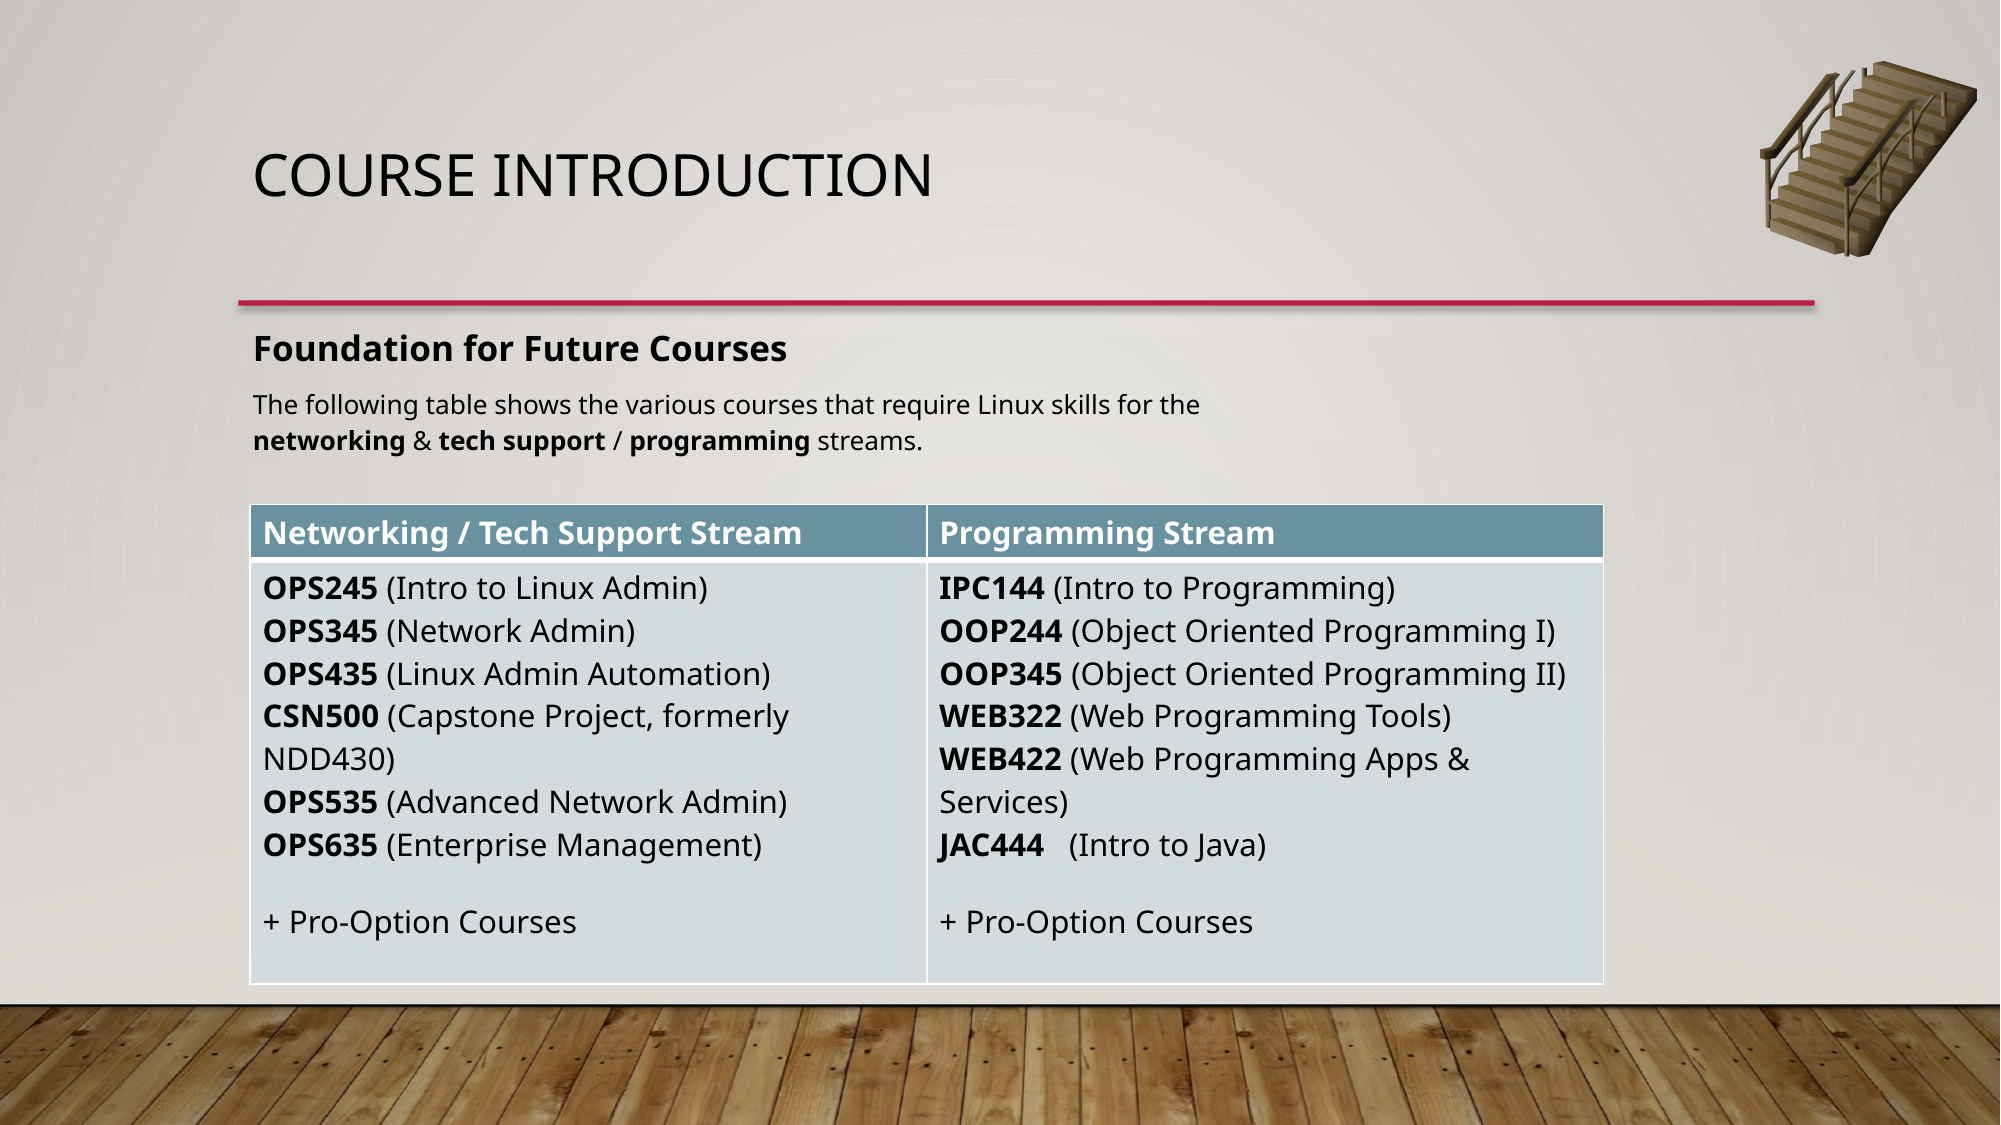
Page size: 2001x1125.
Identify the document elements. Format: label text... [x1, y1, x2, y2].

table_header Programming Stream [928, 505, 1603, 557]
picture [0, 1007, 2000, 1125]
table_header Networking / Tech Support Stream [251, 505, 926, 557]
table_cell OPS245 (Intro to Linux Admin) OPS345 (Network Admin) OPS435 (Linux Admin Automation) CSN500 (Capstone Project, formerly NDD430) OPS535 (Advanced Network Admin) OPS635 (Enterprise Management) + Pro-Option Courses [251, 563, 926, 983]
picture [1760, 60, 1977, 257]
table_cell IPC144 (Intro to Programming) OOP244 (Object Oriented Programming I) OOP345 (Object Oriented Programming II) WEB322 (Web Programming Tools) WEB422 (Web Programming Apps & Services) JAC444 (Intro to Java) + Pro-Option Courses [928, 563, 1603, 983]
text_box Foundation for Future Courses The following table shows the various courses that require Linux skills for the networking & tech support / programming streams. [238, 307, 1616, 526]
text_box Course Introduction [238, 131, 1814, 304]
